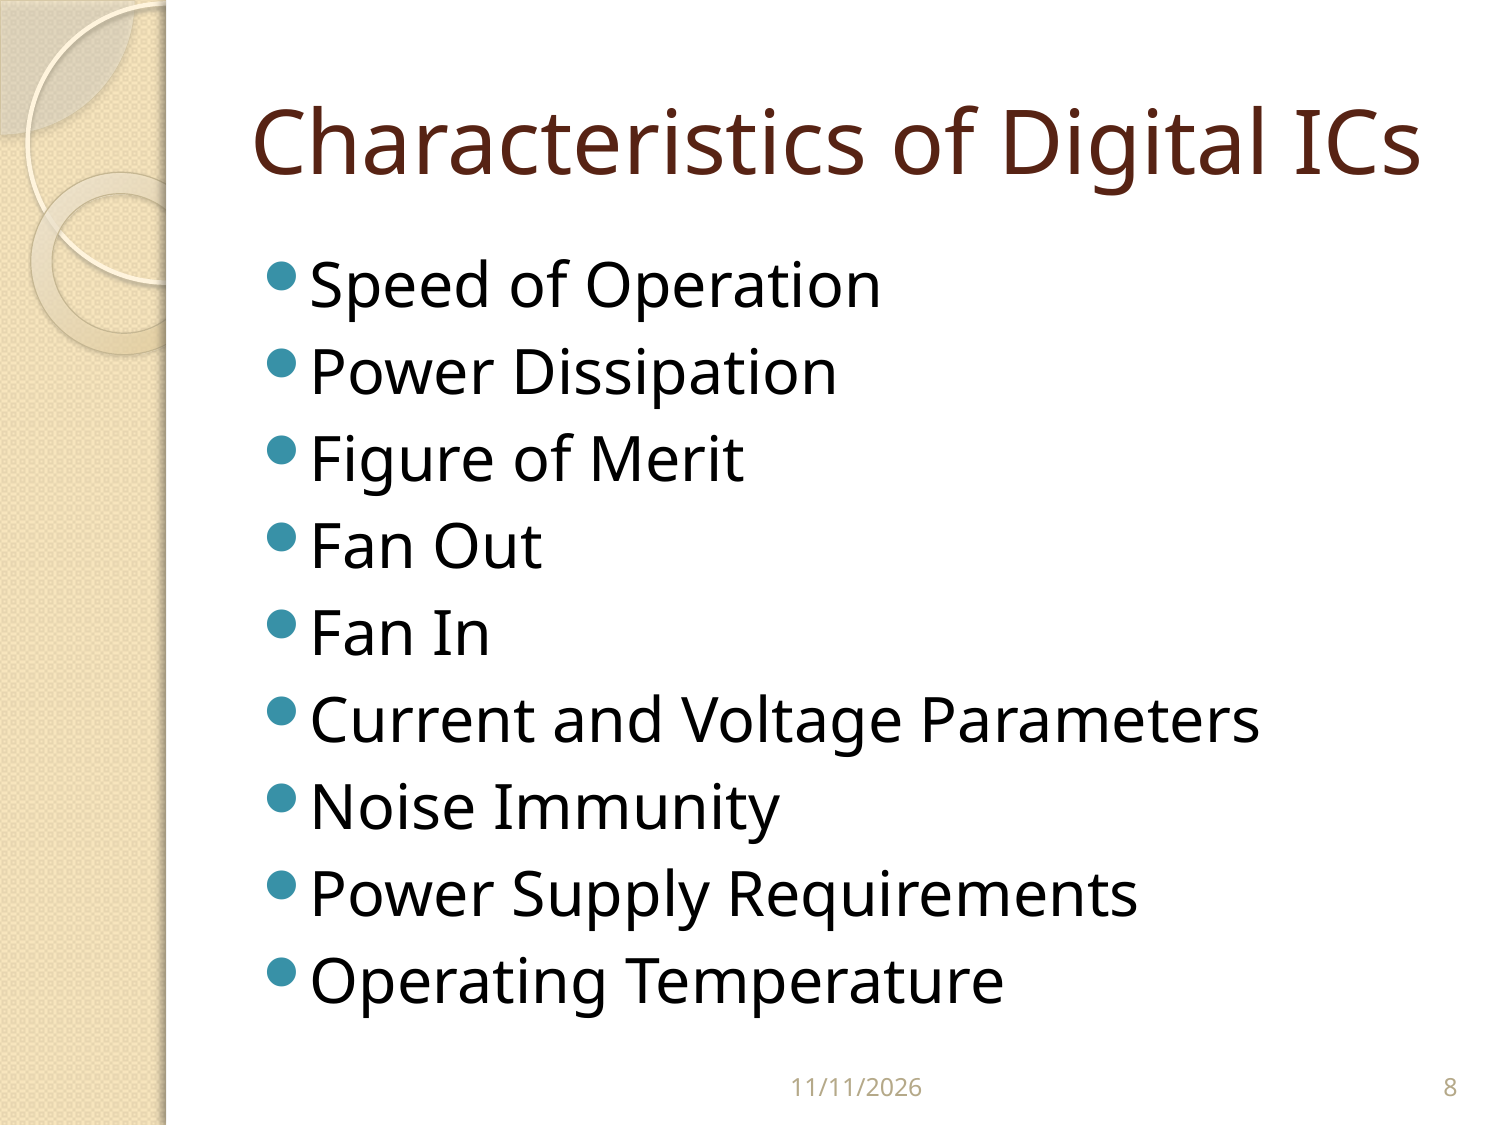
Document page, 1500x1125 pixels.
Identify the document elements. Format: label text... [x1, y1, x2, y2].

slide_number 8 [1413, 1034, 1488, 1113]
title Characteristics of Digital ICs [235, 45, 1466, 233]
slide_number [587, 1034, 938, 1113]
list Speed of Operation Power Dissipation Figure of Merit Fan Out Fan In Current and Voltage Parameters Noise Immunity Power Supply Requirements Operating Temperature [235, 237, 1466, 1025]
